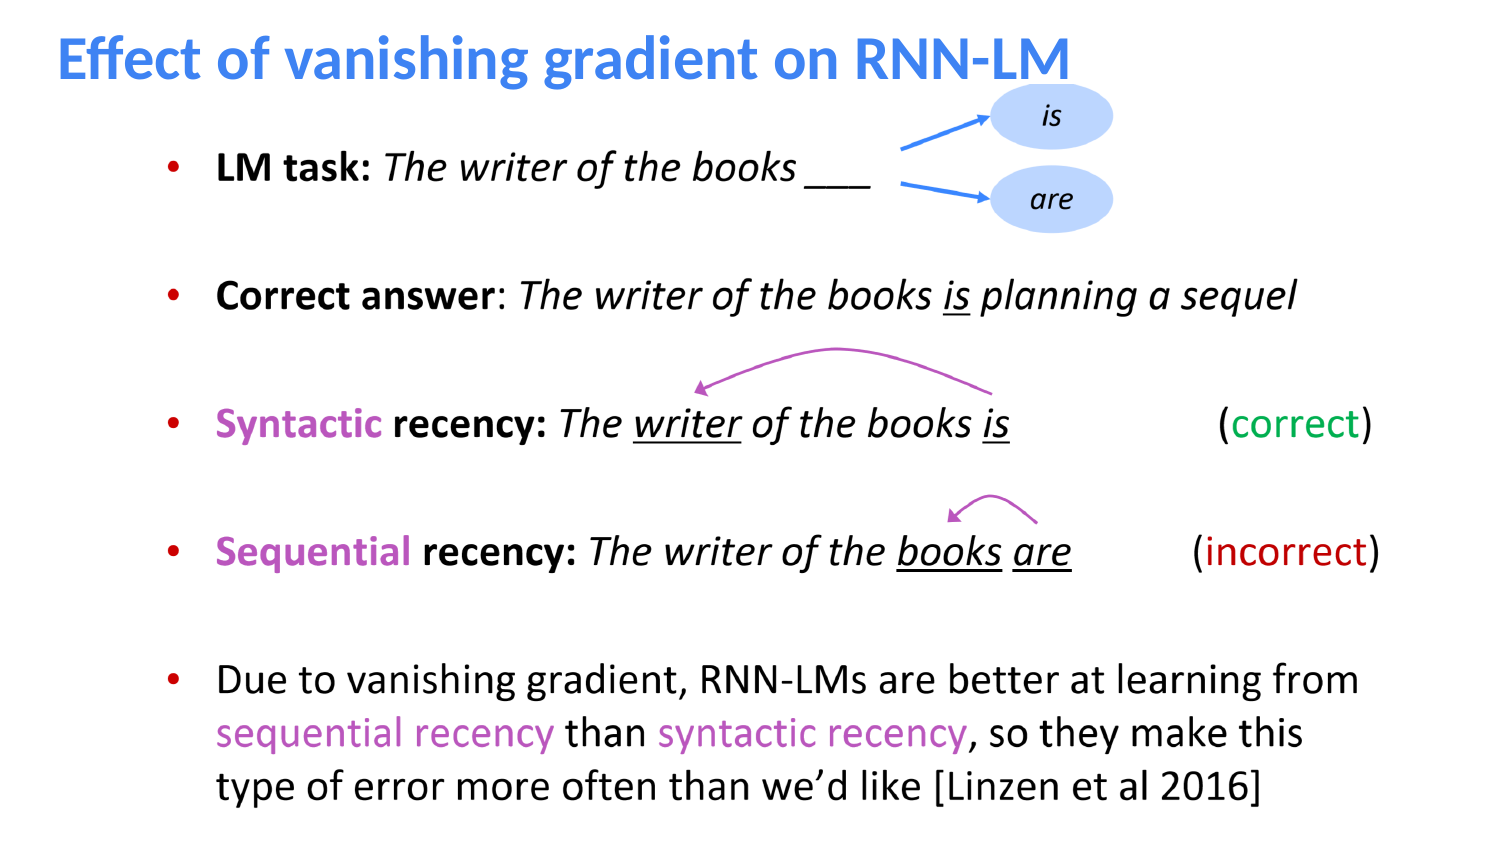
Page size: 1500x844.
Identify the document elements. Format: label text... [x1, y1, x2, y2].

picture [137, 84, 1407, 815]
text_box Effect of vanishing gradient on RNN-LM [43, 9, 1089, 100]
